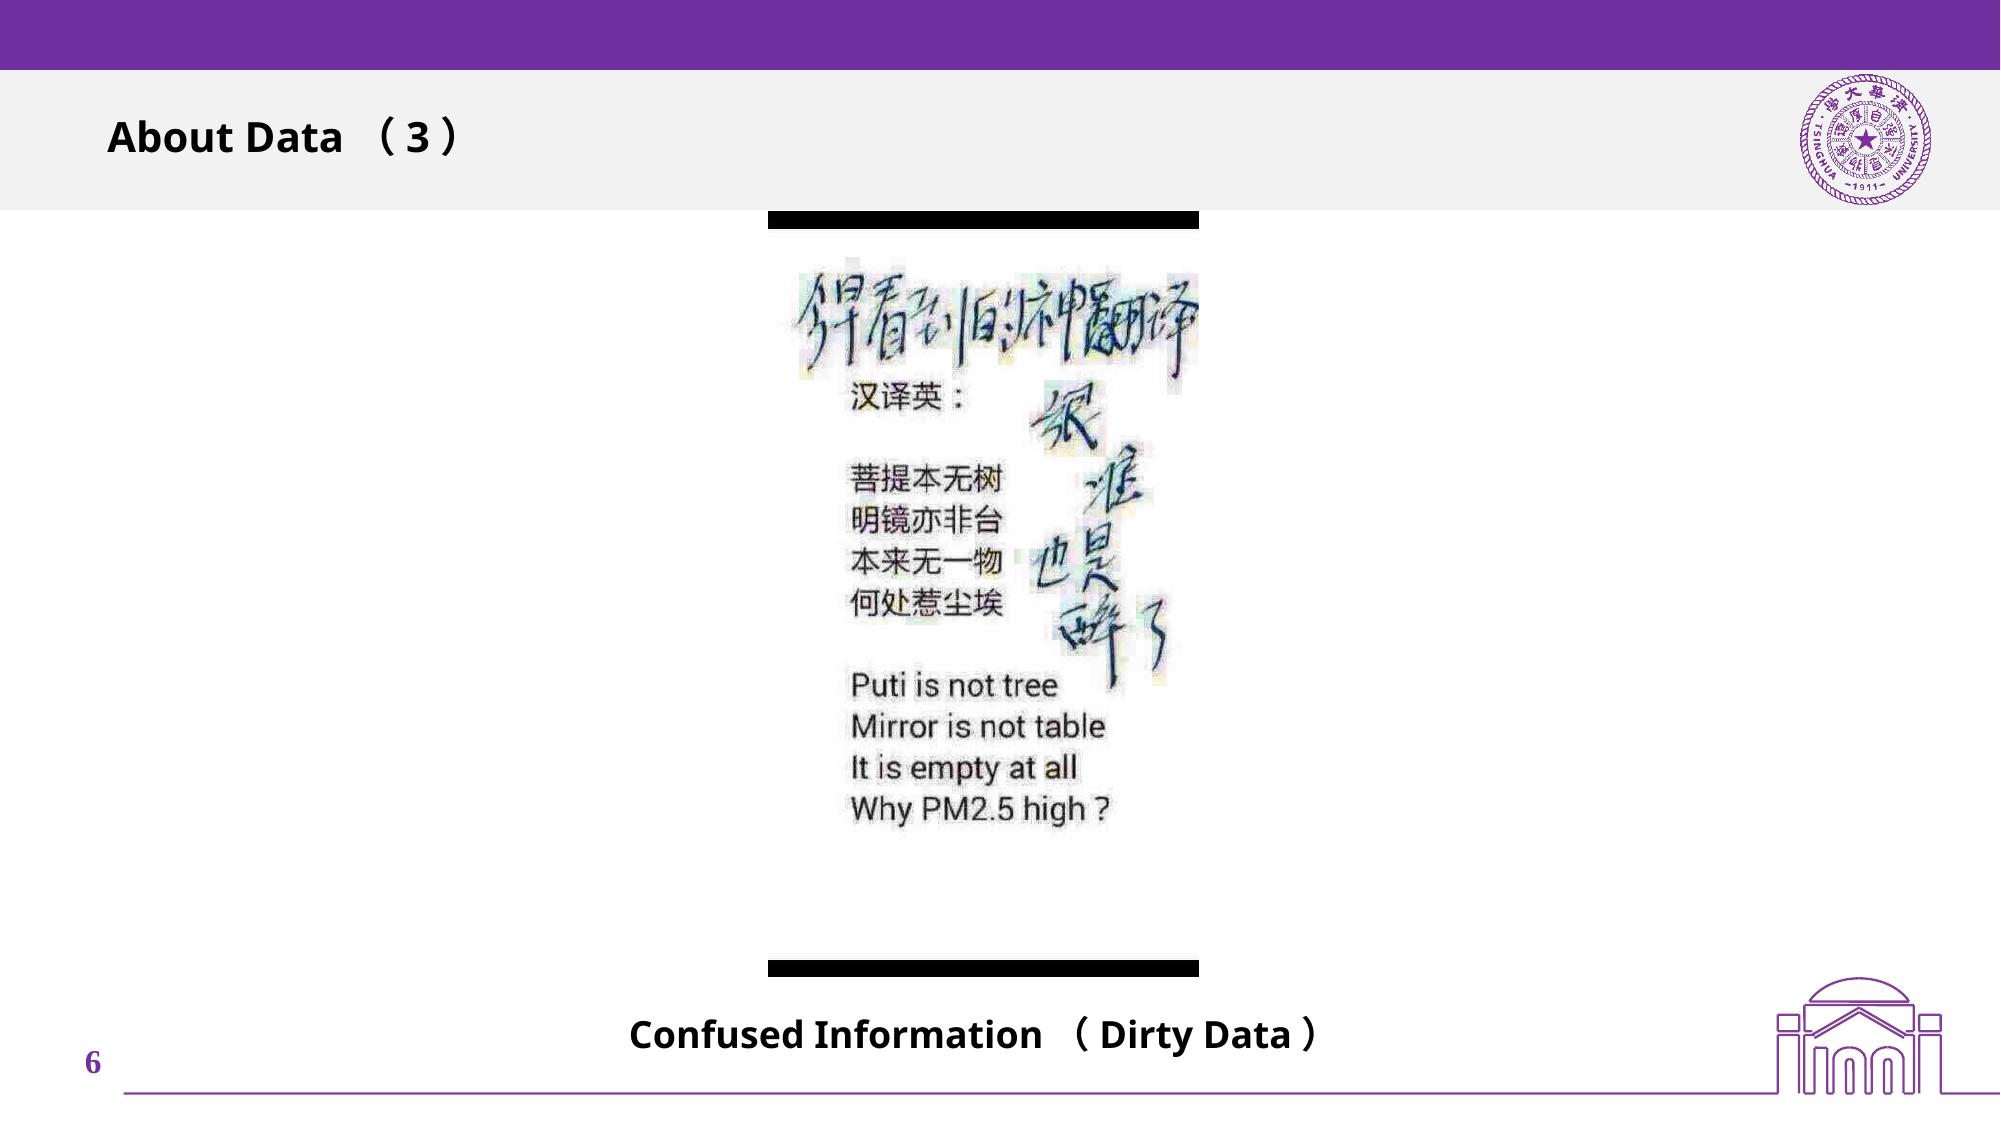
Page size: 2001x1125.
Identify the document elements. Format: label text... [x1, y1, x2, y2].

text_box Confused Information（Dirty Data） [534, 1003, 1433, 1064]
title About Data（3） [92, 60, 1794, 212]
picture [1800, 74, 1931, 205]
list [768, 211, 1200, 977]
